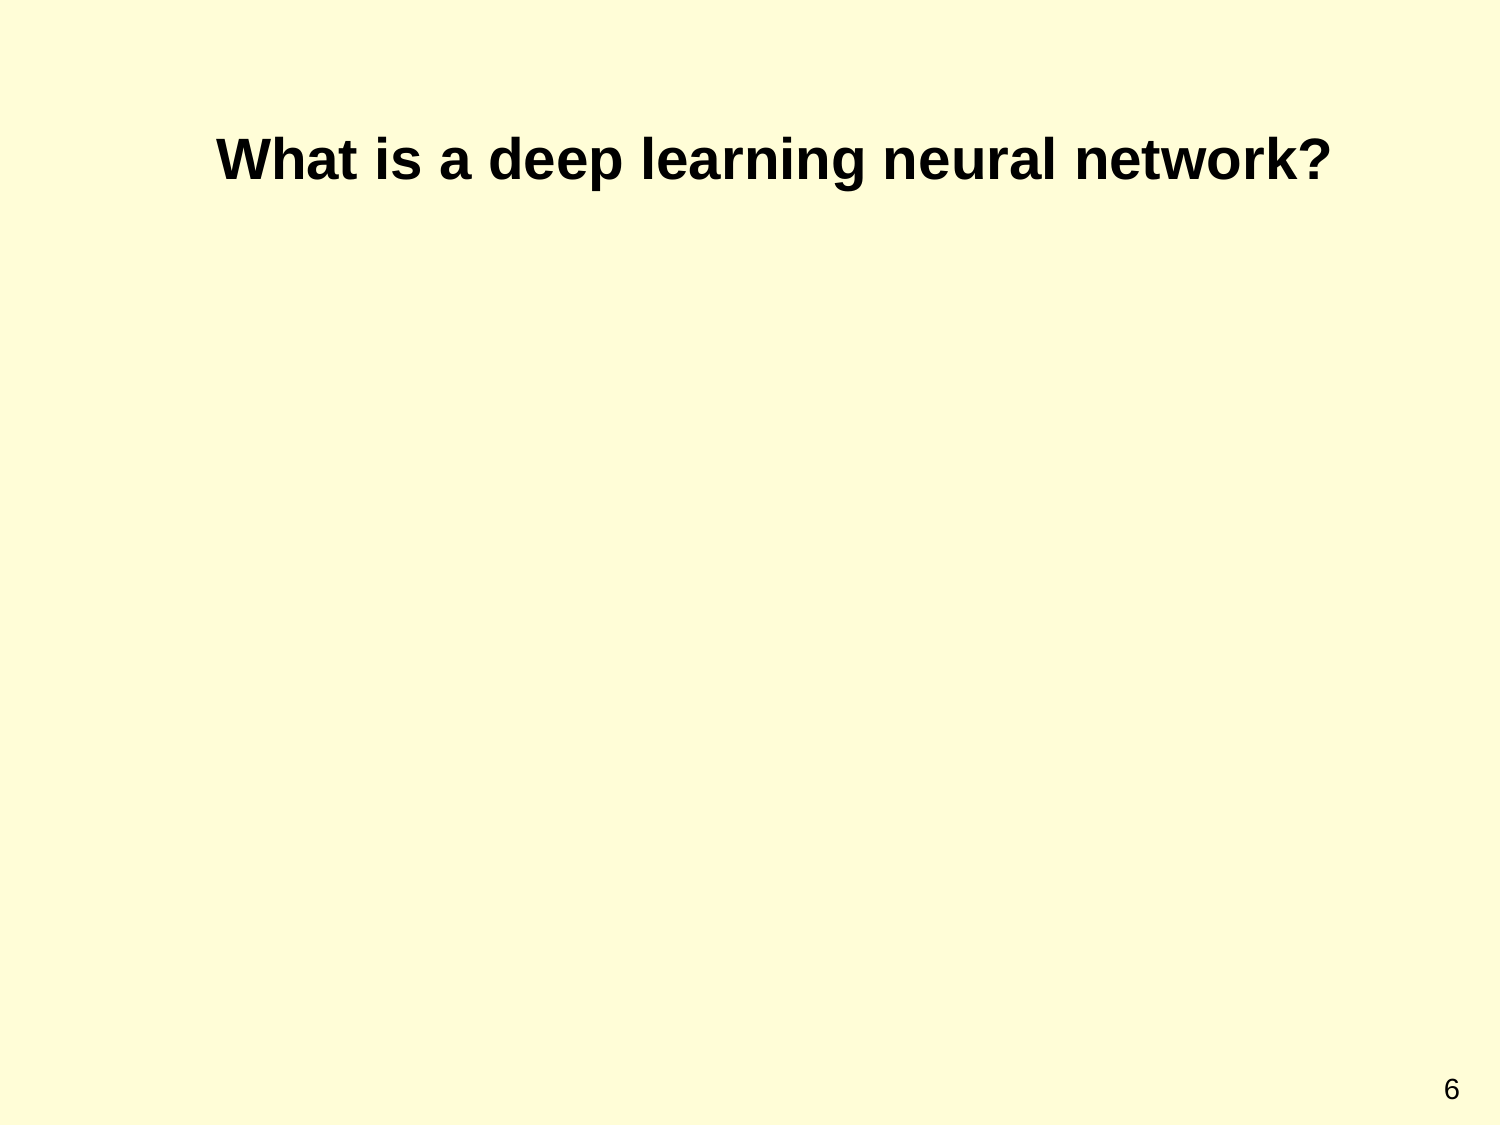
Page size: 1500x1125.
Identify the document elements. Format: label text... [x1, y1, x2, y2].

slide_number 6 [1162, 1062, 1475, 1125]
text_box What is a deep learning neural network? [137, 62, 1413, 250]
